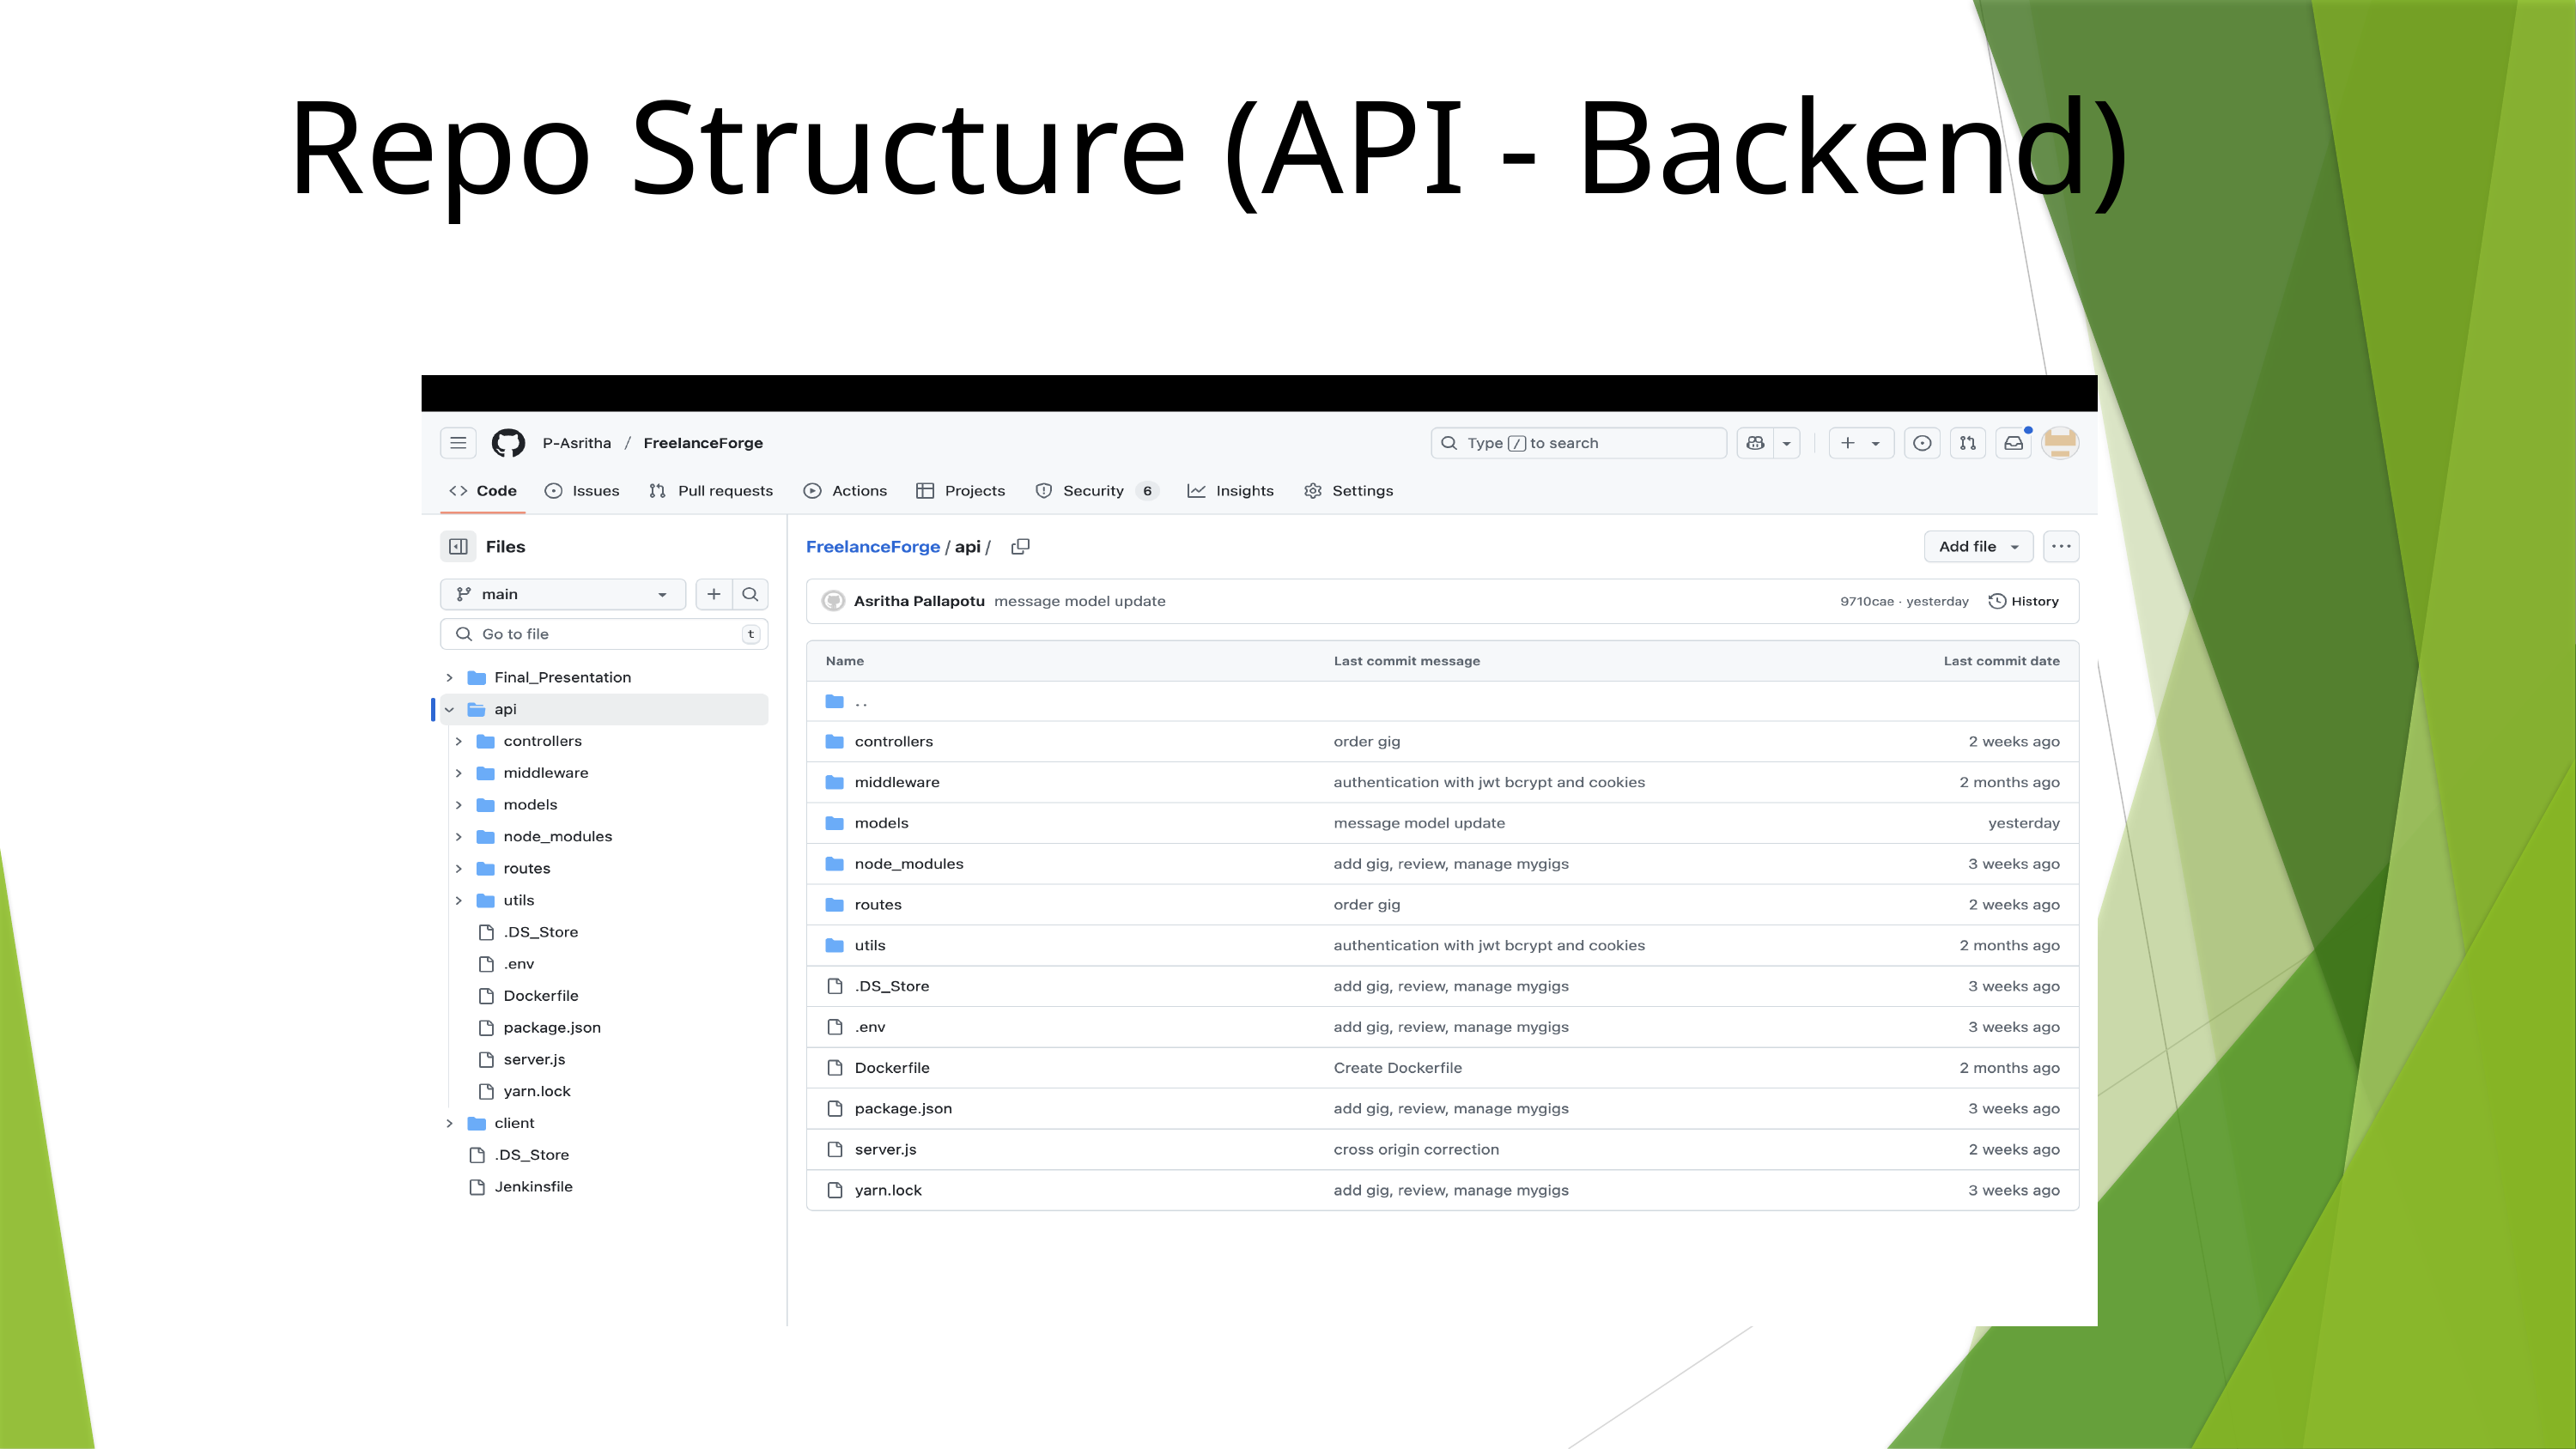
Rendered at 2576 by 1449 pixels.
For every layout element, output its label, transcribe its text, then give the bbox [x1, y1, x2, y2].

title Repo Structure (API - Backend) [114, 62, 2462, 306]
picture [422, 374, 2098, 1327]
